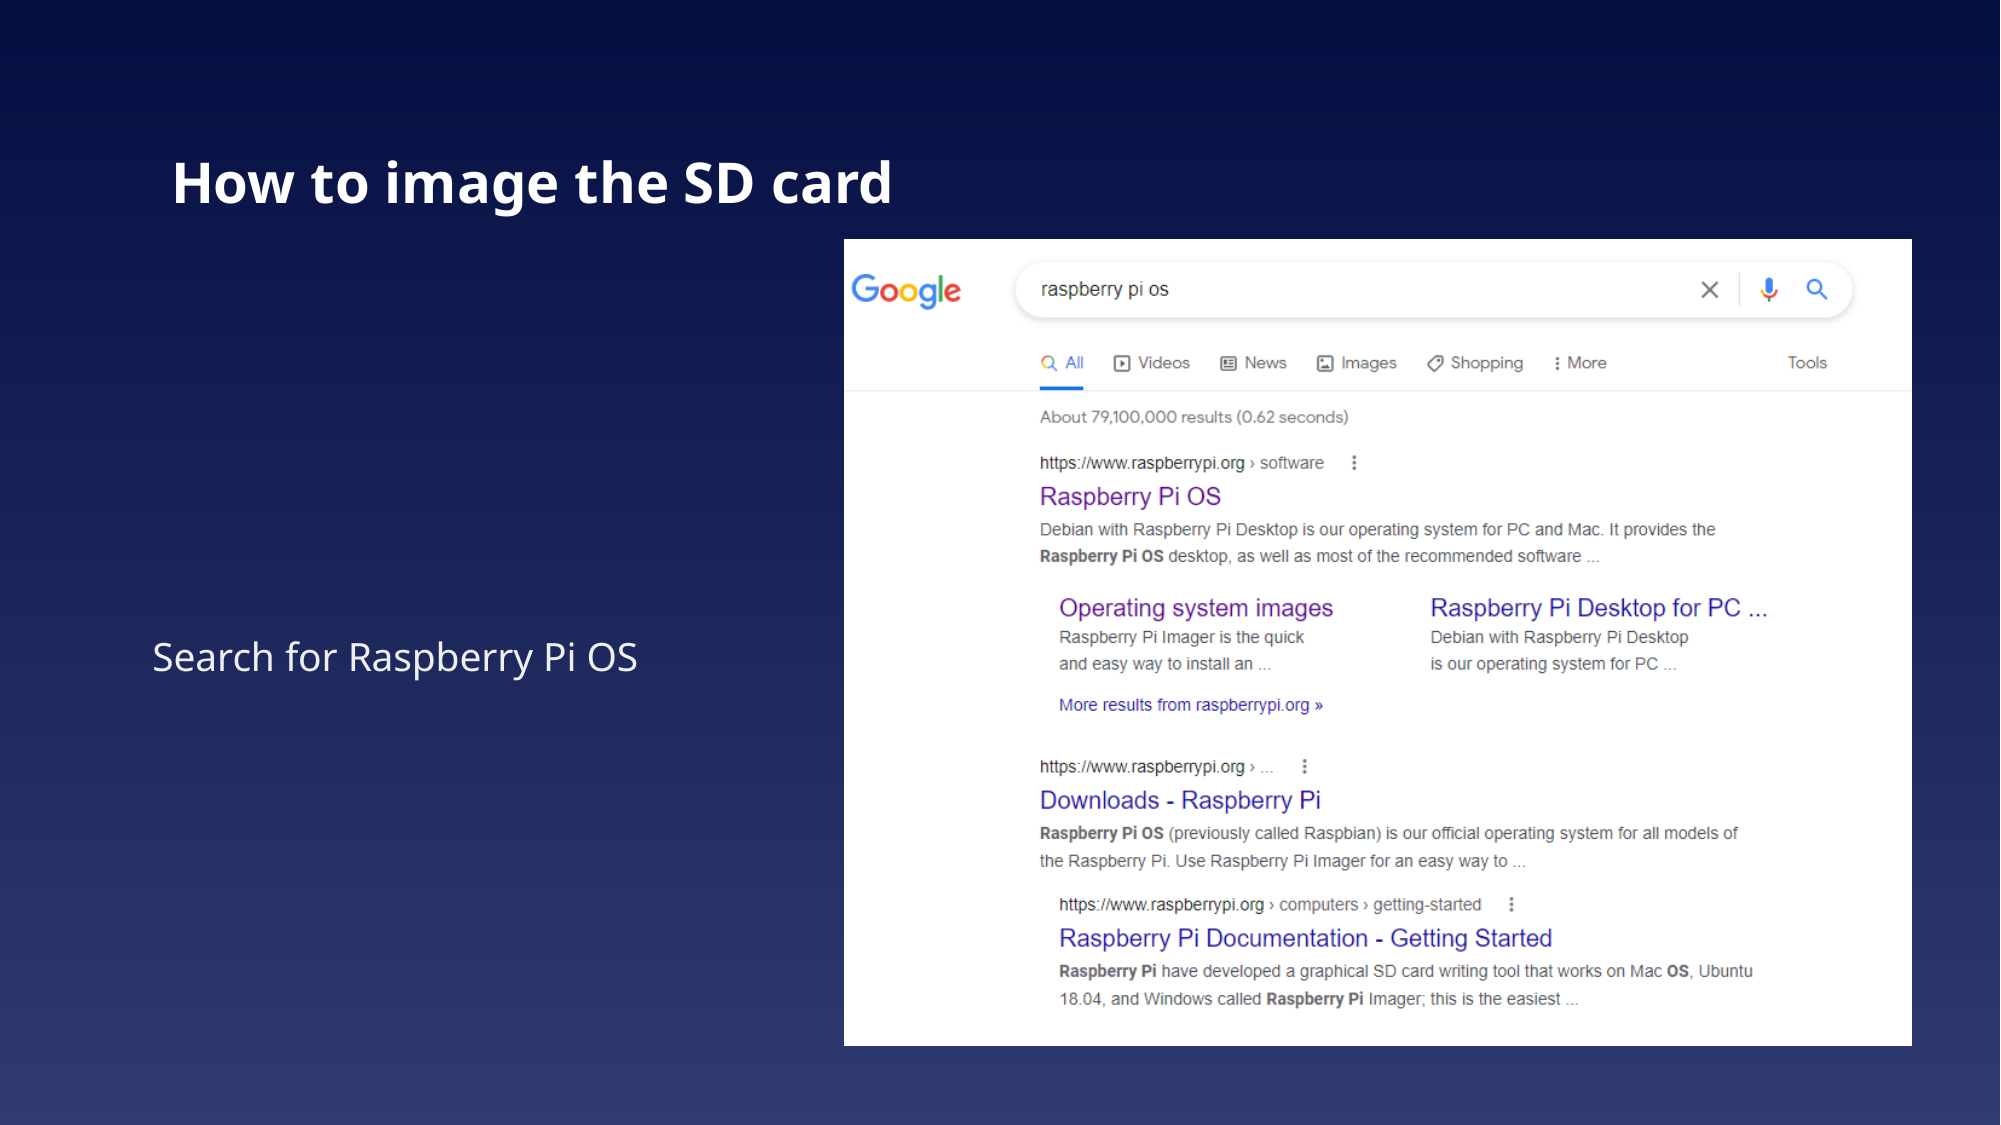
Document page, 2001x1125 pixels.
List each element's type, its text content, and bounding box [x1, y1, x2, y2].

list Search for Raspberry Pi OS [137, 299, 803, 1014]
title How to image the SD card [156, 118, 1844, 244]
picture [844, 239, 1912, 1047]
